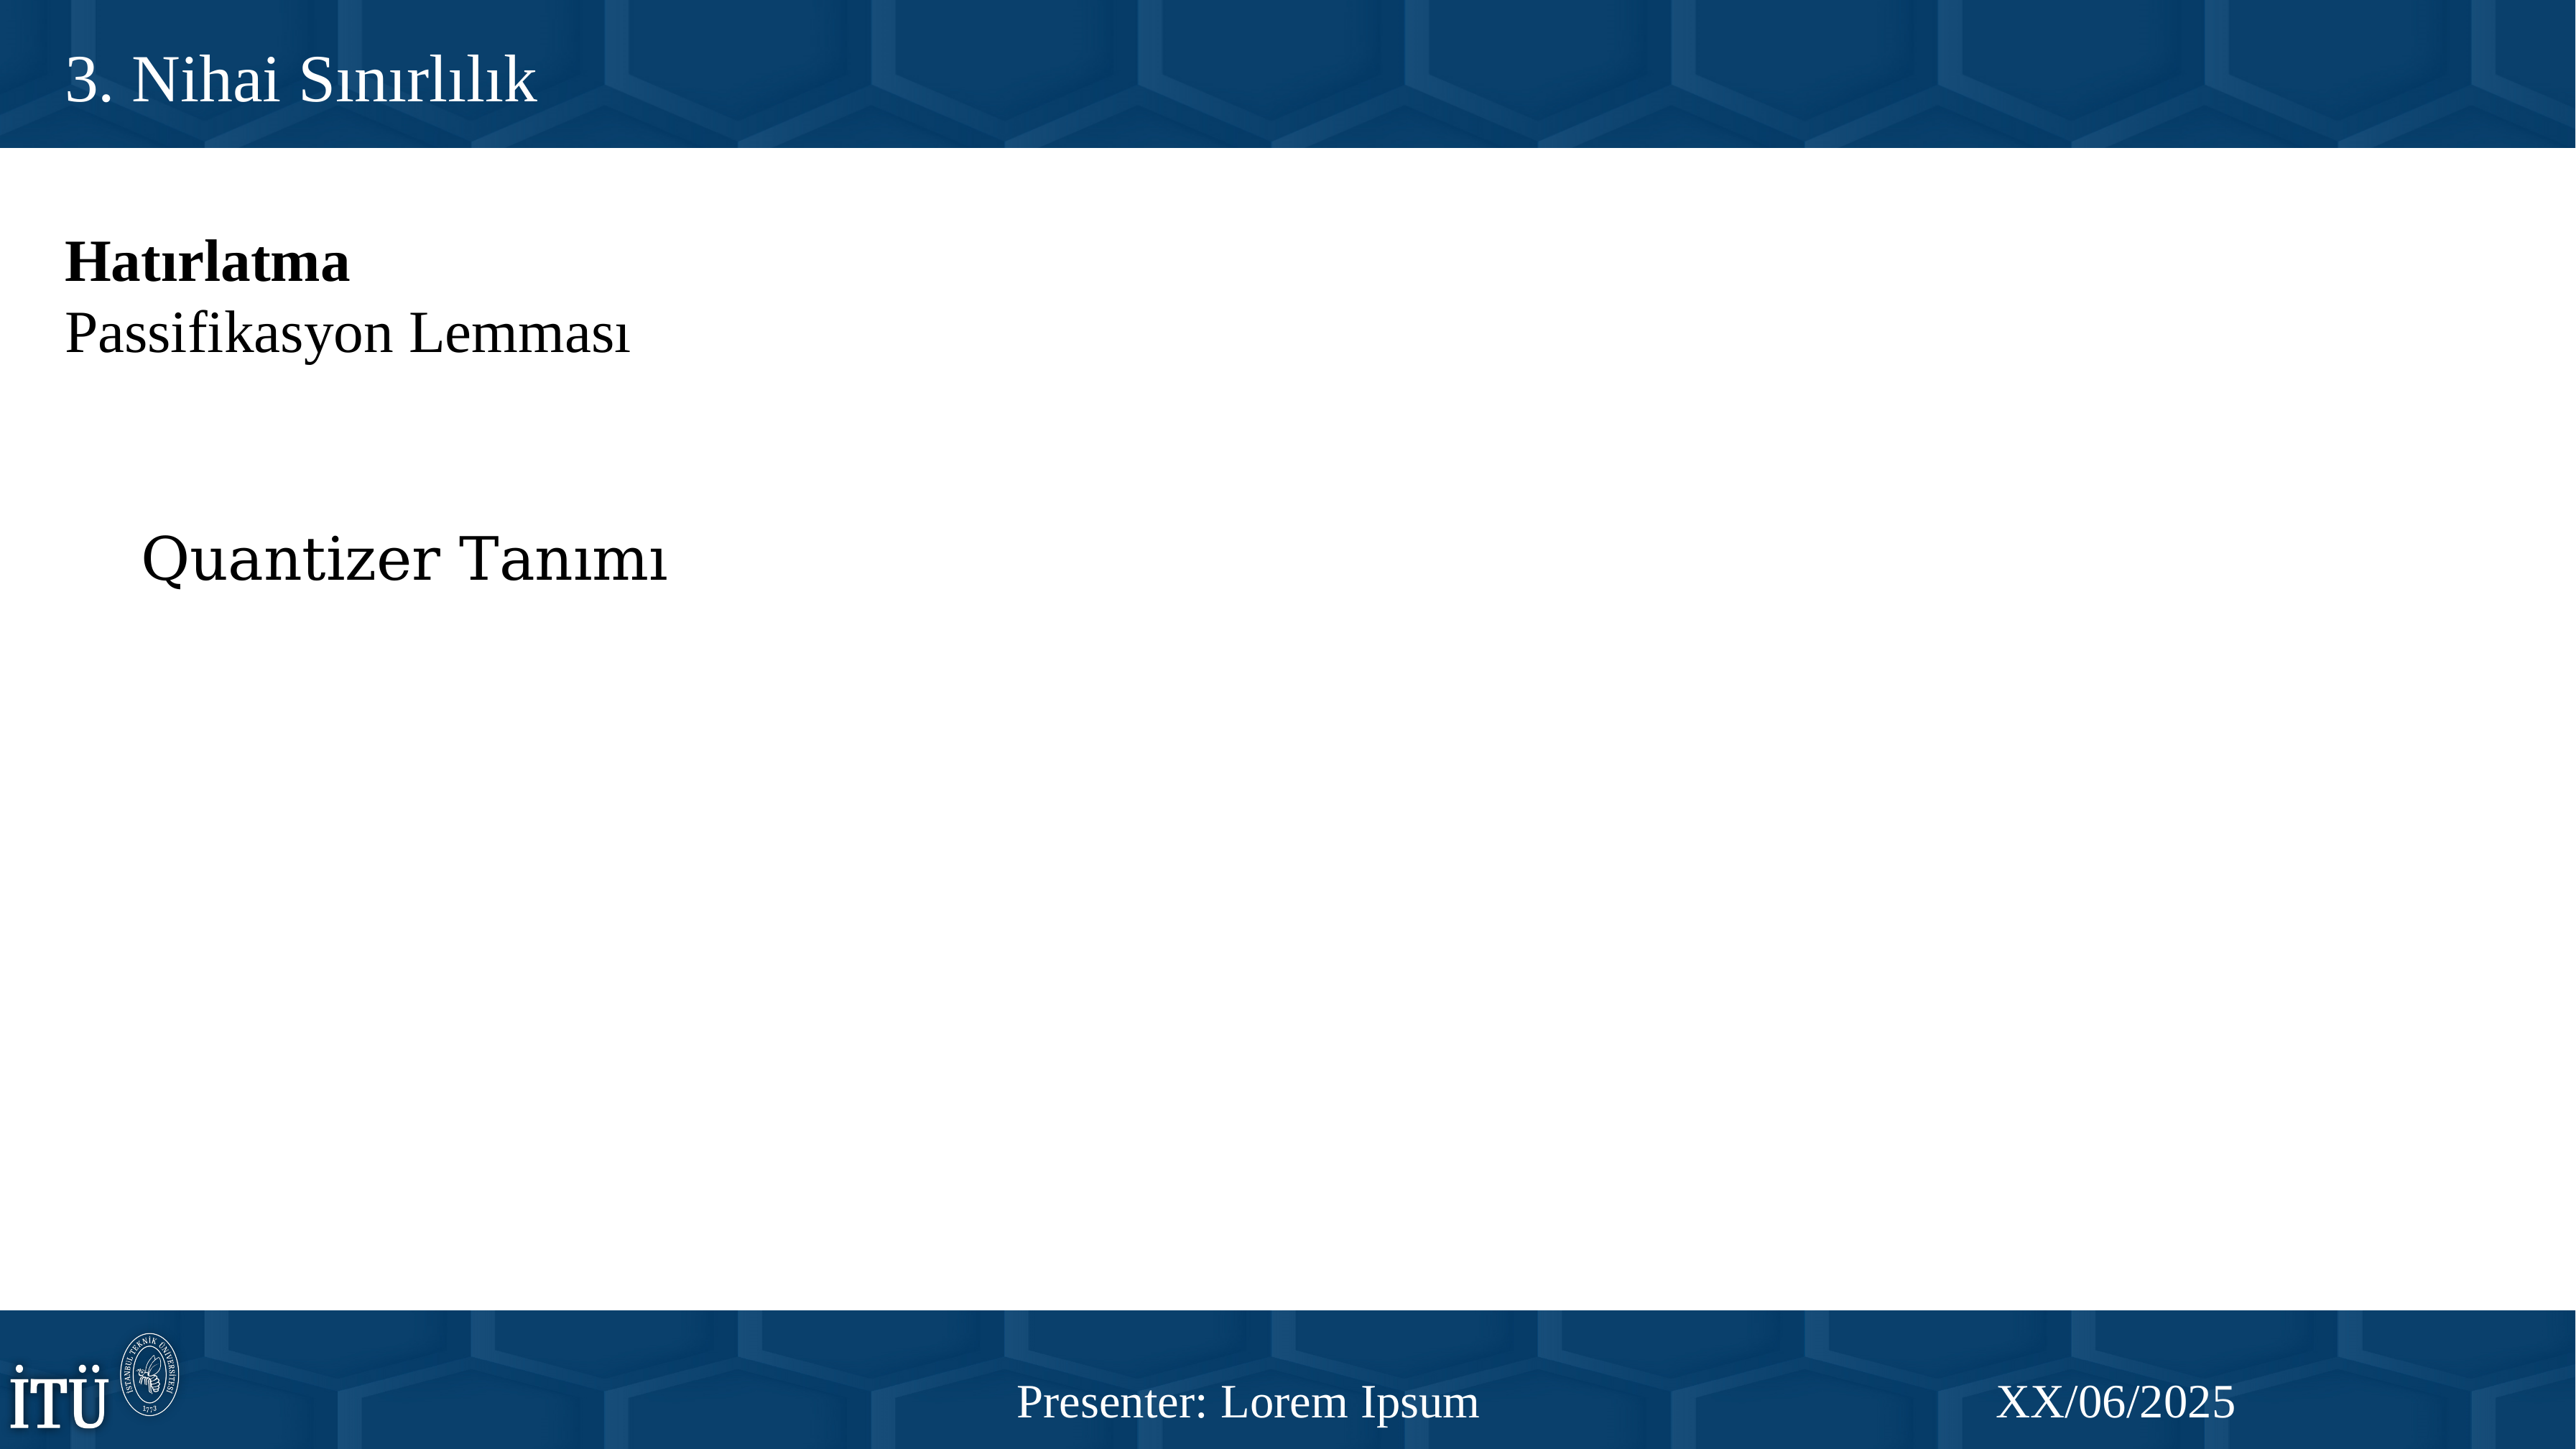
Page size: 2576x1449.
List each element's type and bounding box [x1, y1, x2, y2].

picture [0, 1323, 190, 1439]
list [0, 1310, 2576, 1449]
picture [0, 0, 2576, 148]
